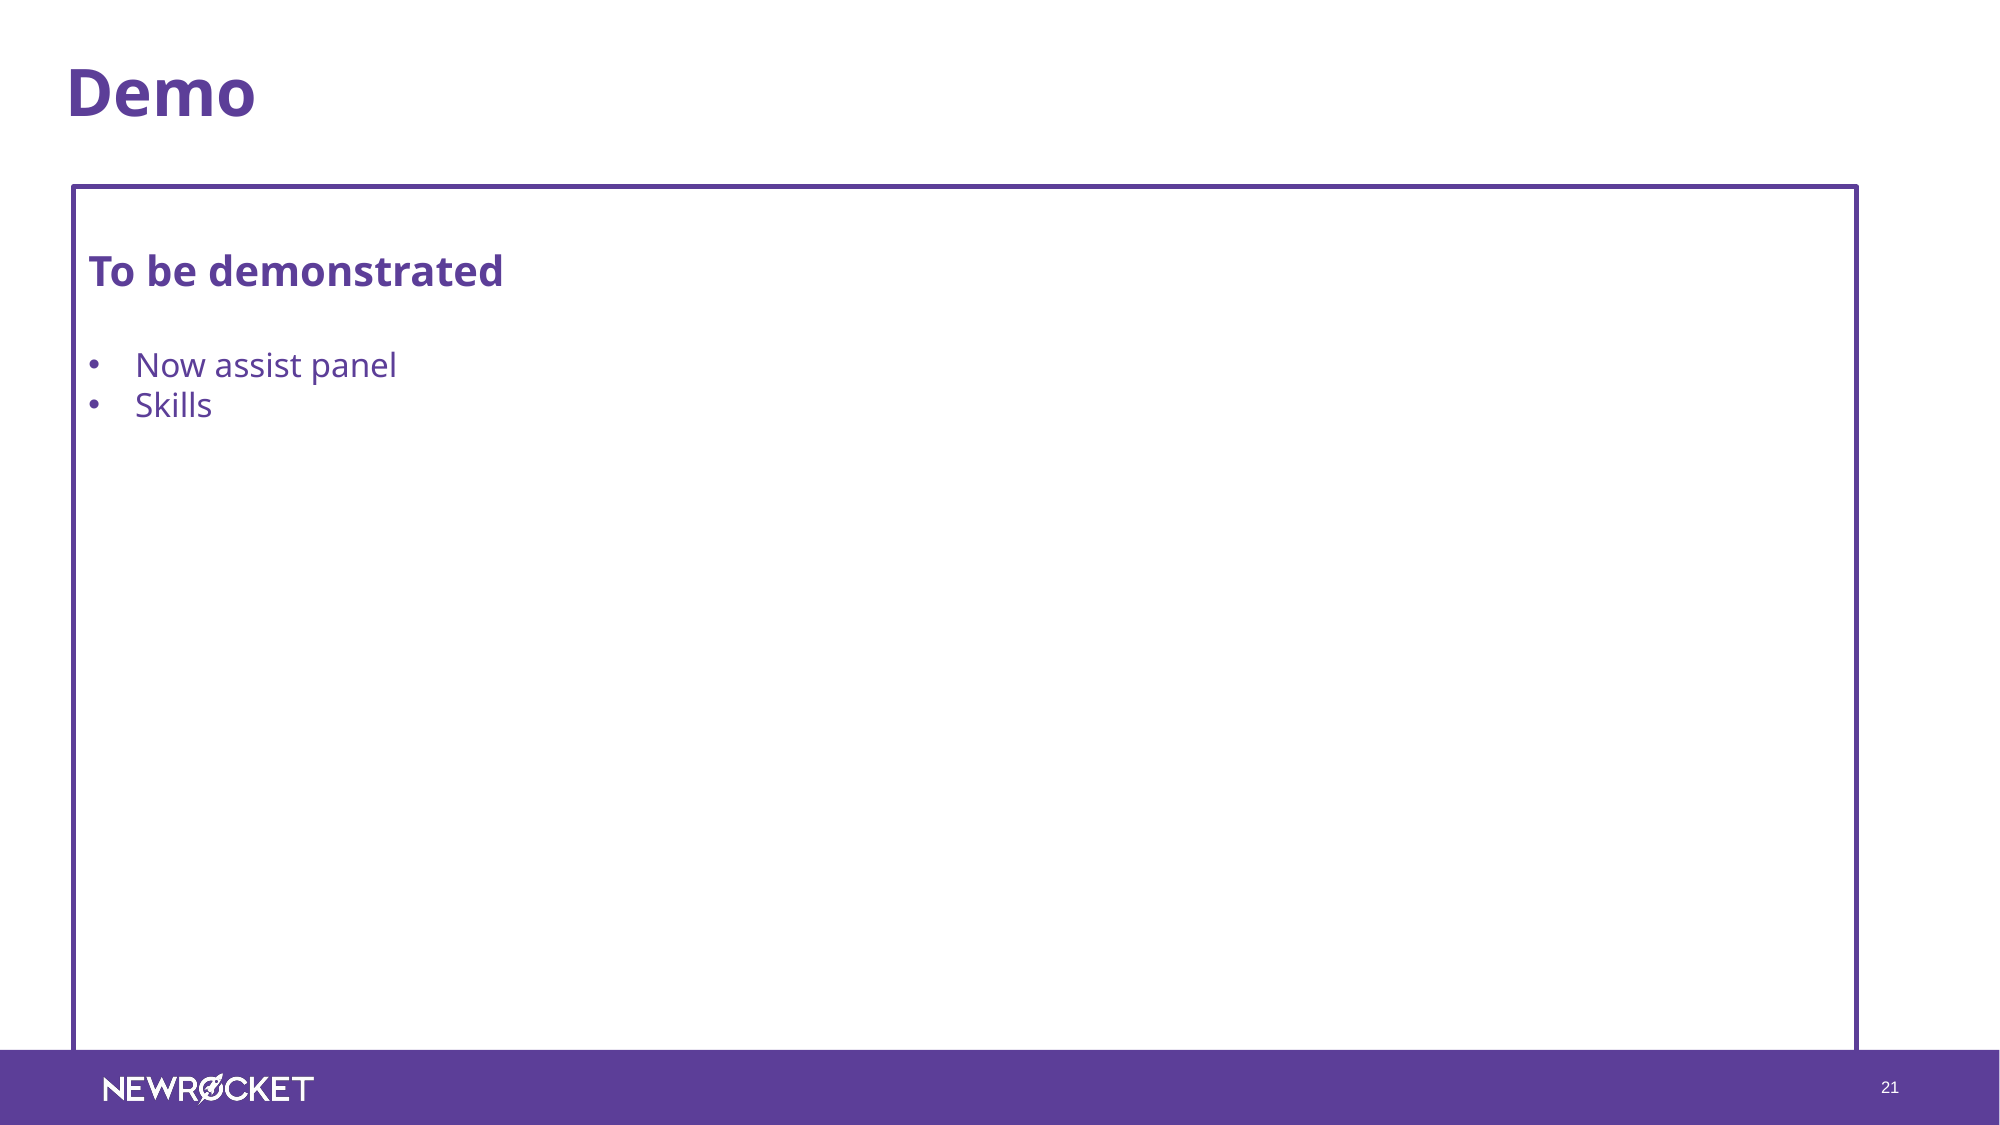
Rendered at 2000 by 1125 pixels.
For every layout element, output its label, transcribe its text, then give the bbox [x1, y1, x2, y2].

text_box To be demonstrated Now assist panel Skills [73, 186, 1857, 1125]
text_box Demo [50, 43, 1940, 155]
